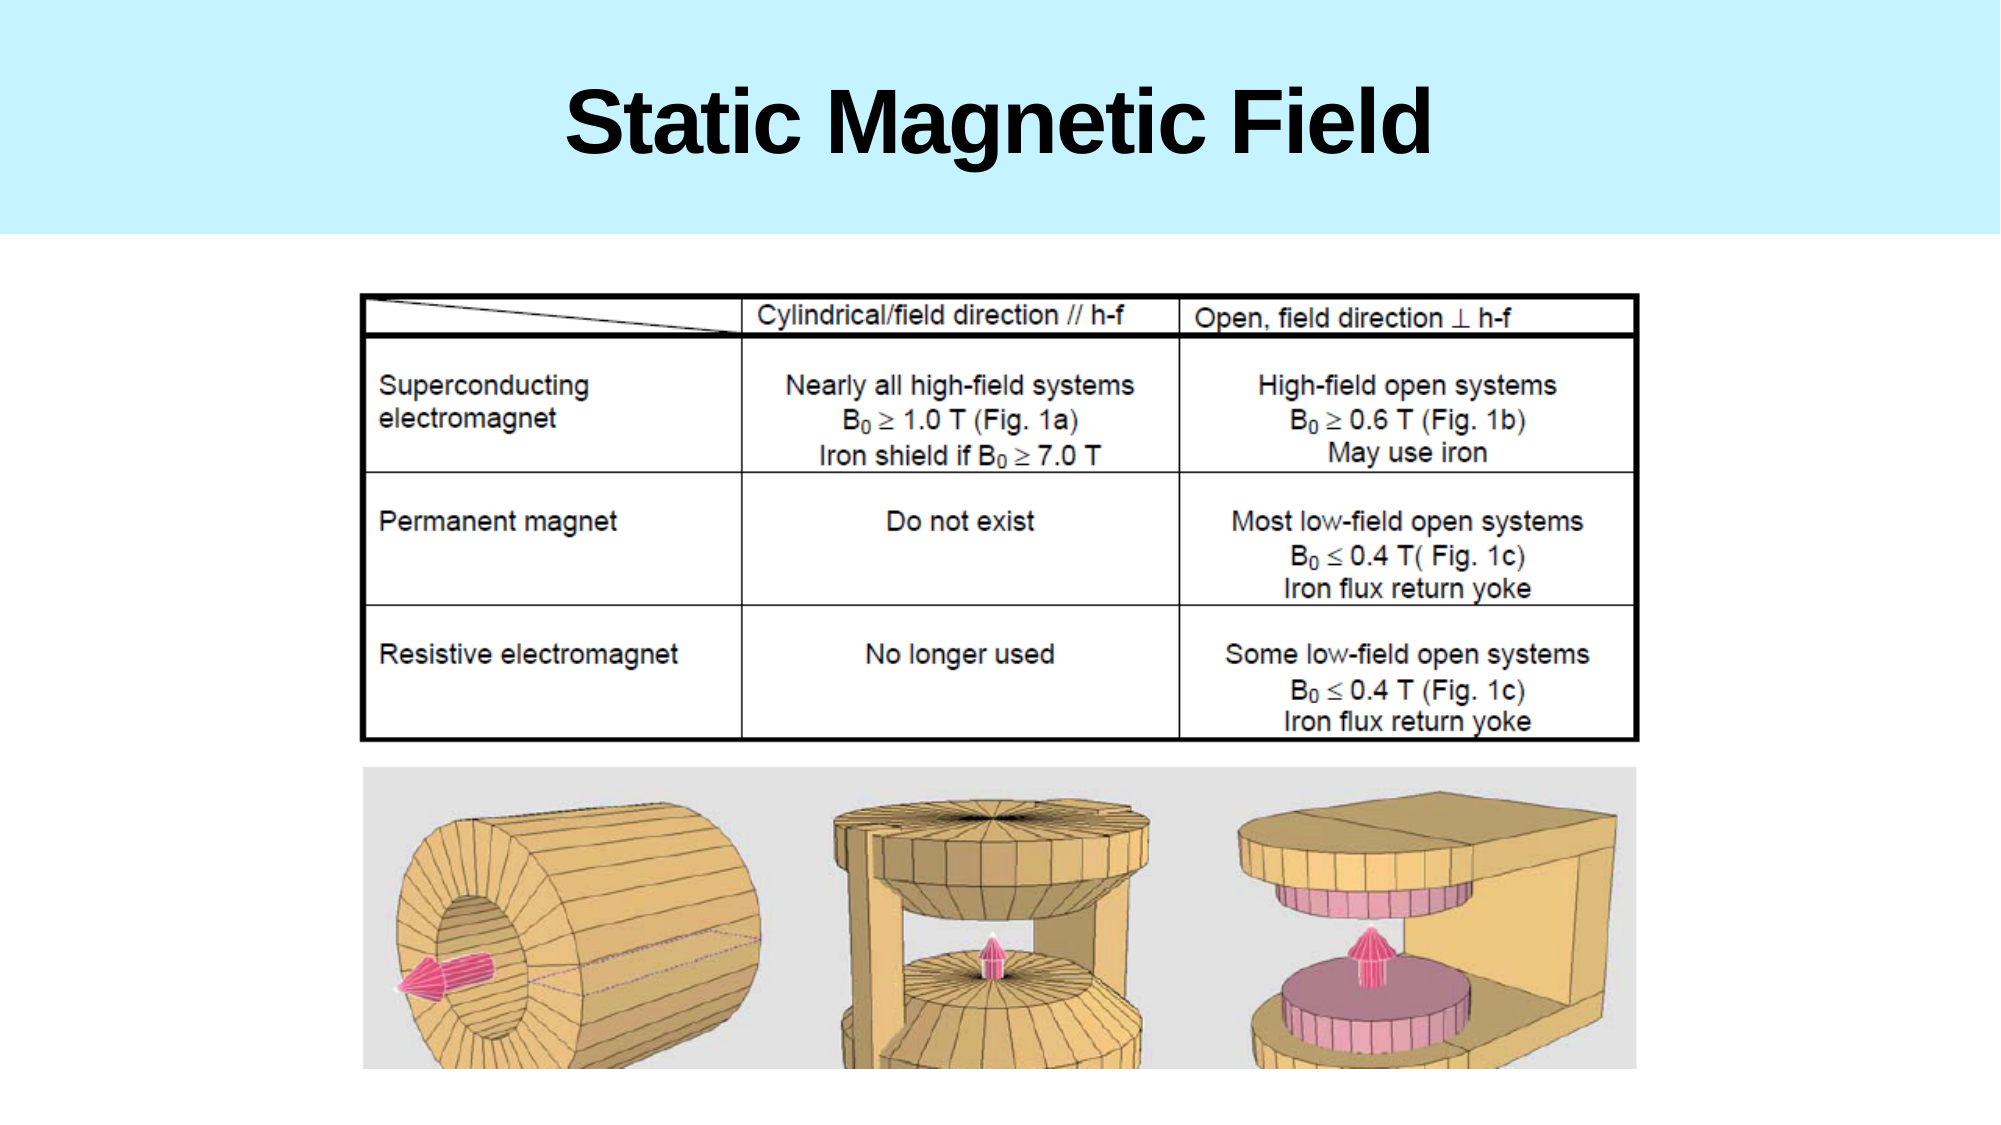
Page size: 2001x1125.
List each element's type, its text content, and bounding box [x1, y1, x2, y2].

picture [331, 280, 1669, 1070]
title Static Magnetic Field [0, 0, 2000, 234]
